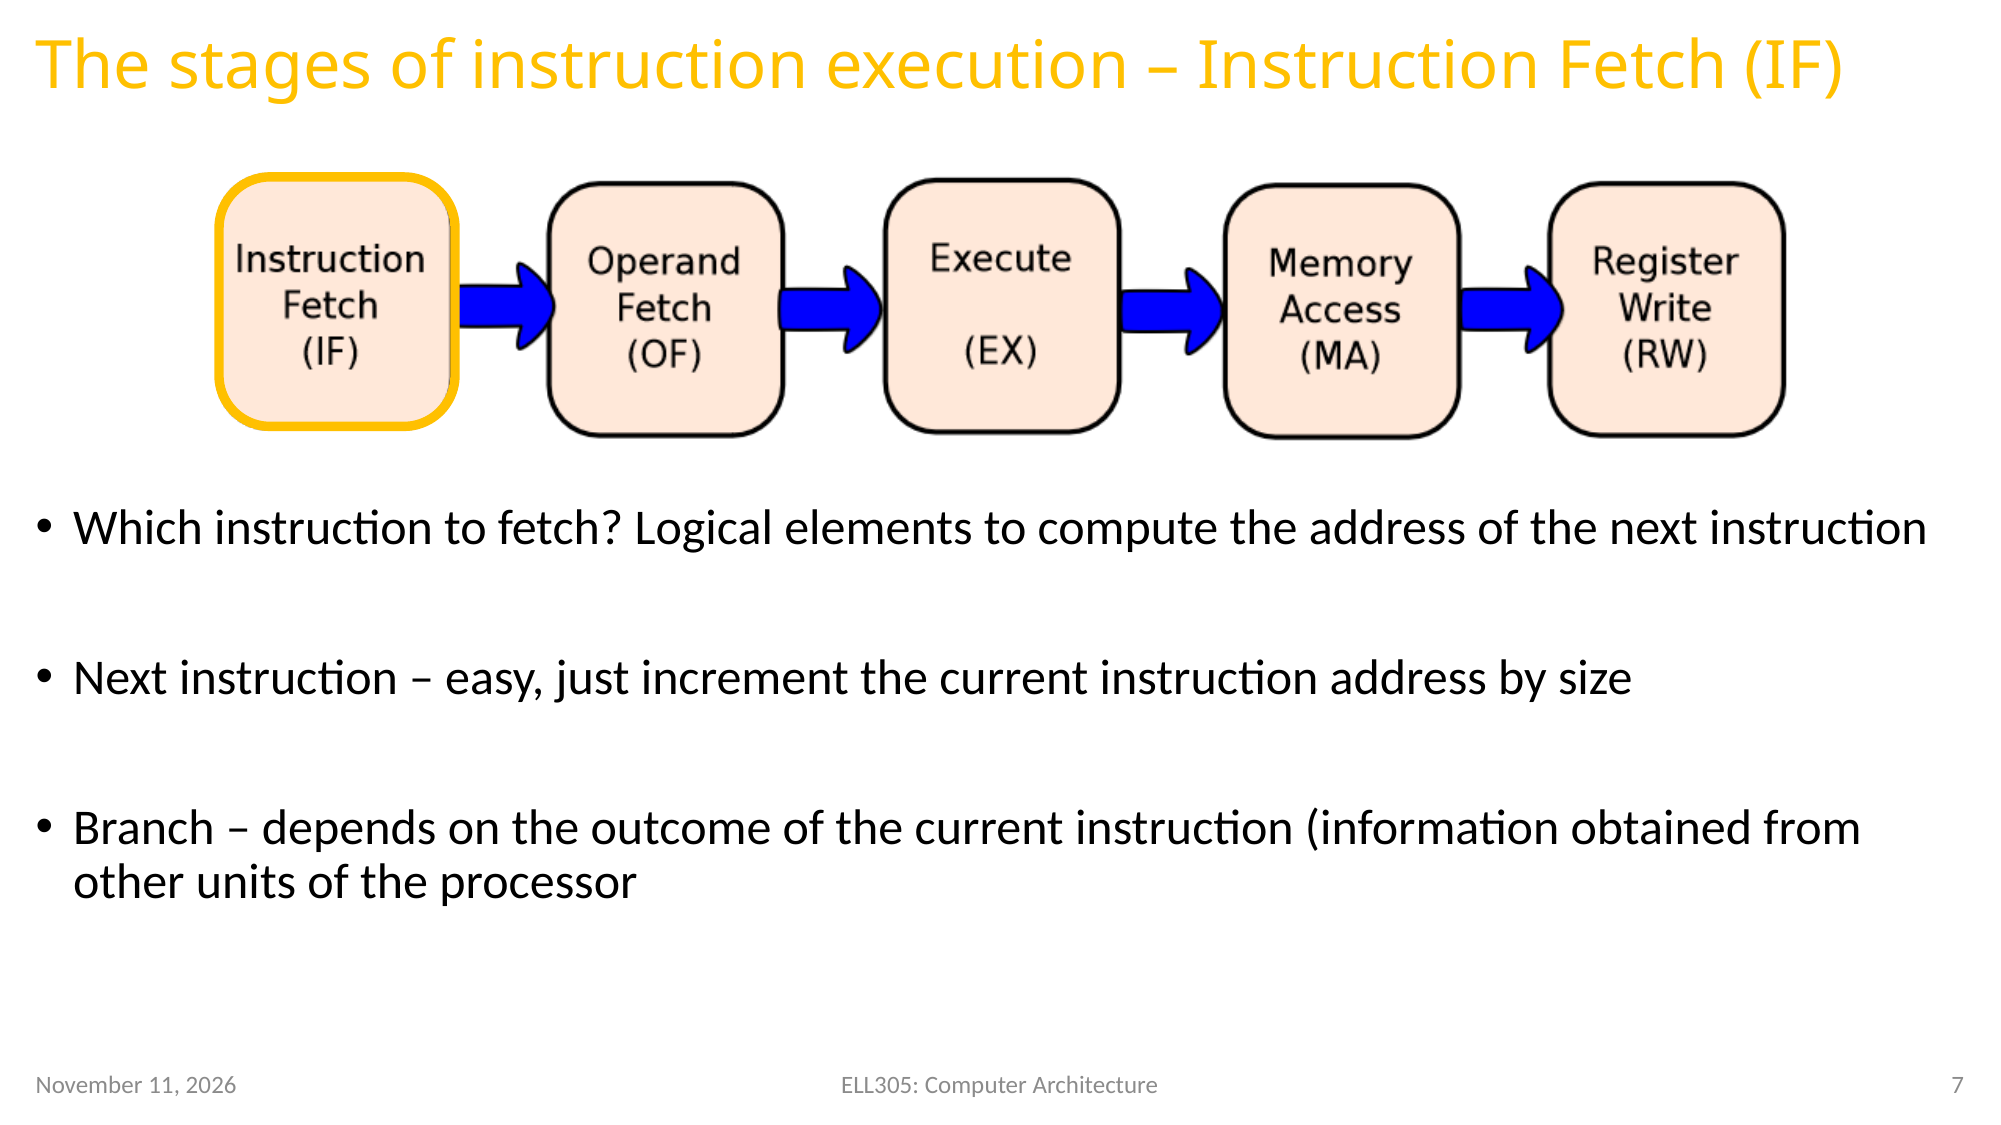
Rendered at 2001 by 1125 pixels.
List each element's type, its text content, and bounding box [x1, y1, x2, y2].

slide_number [20, 1053, 471, 1114]
footer ELL305: Computer Architecture [662, 1053, 1338, 1114]
picture [216, 164, 1788, 442]
slide_number 7 [1529, 1053, 1980, 1114]
list Which instruction to fetch? Logical elements to compute the address of the next instruction Next instruction – easy, just increment the current instruction address by size Branch – depends on the outcome of the current instruction (information obtained from other units of the processor [20, 494, 1984, 1032]
title The stages of instruction execution – Instruction Fetch (IF) [20, 22, 1984, 112]
